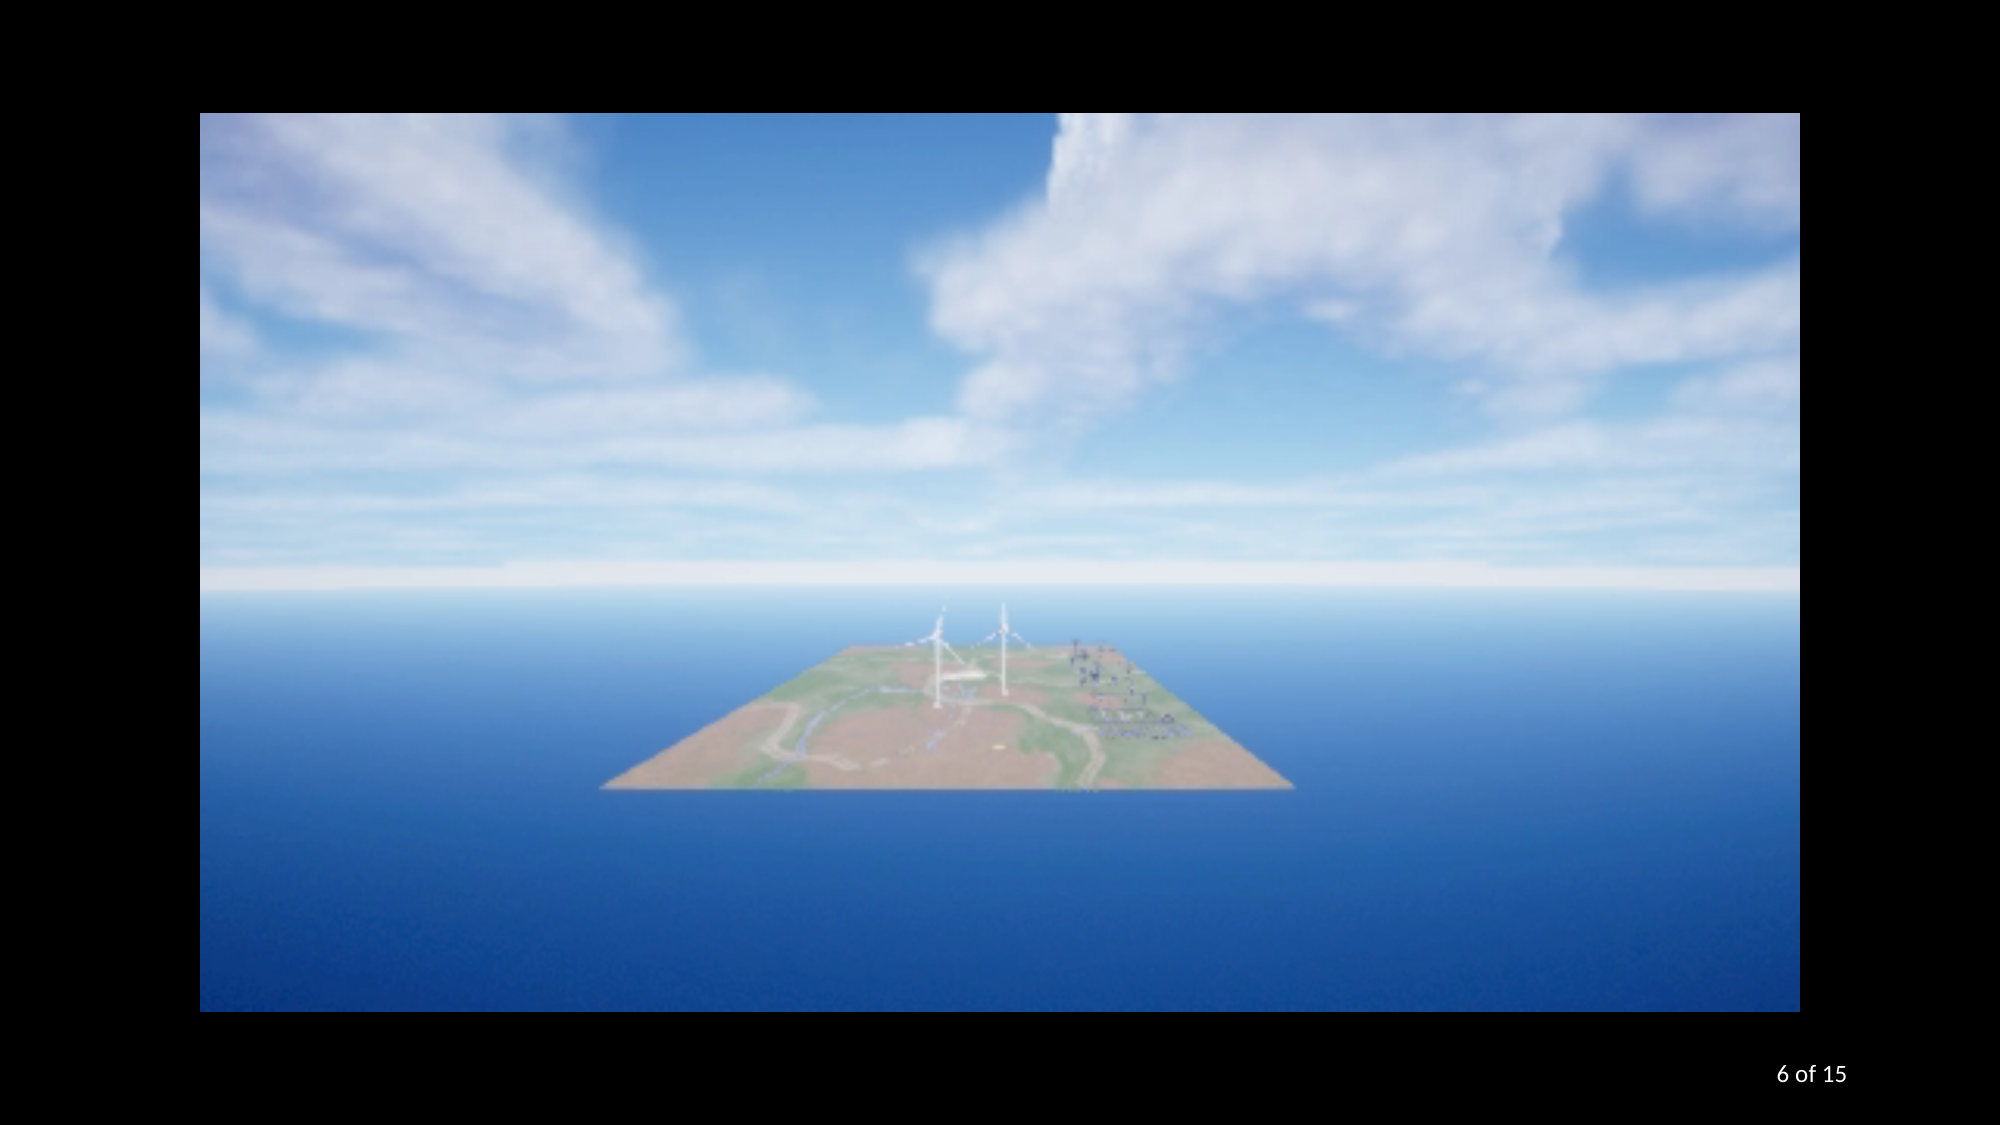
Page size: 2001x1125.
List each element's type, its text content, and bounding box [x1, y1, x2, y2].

slide_number 6 of 15 [1412, 1042, 1863, 1103]
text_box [199, 112, 1800, 1013]
